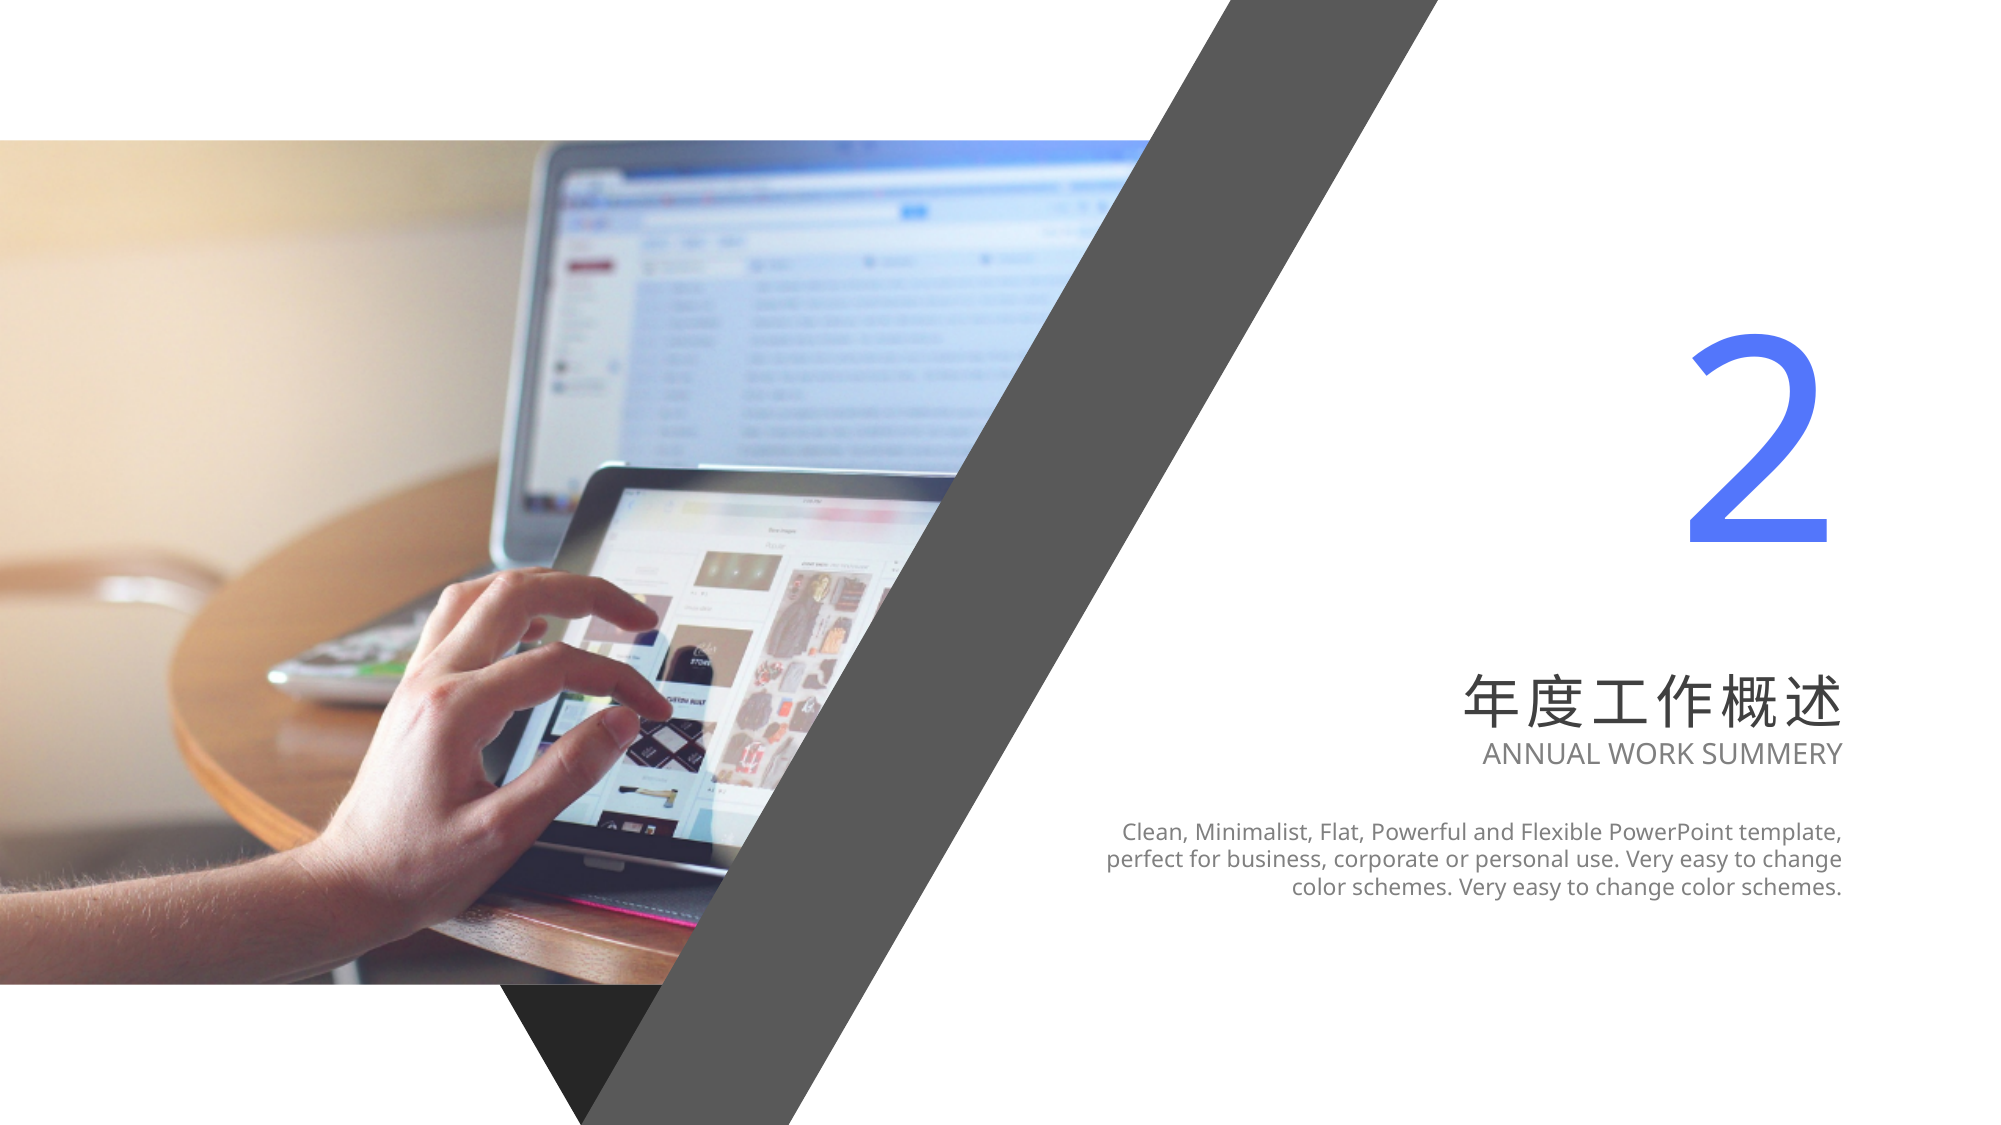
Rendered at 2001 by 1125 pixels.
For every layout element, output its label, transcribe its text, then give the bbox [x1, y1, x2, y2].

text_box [1439, 658, 1858, 909]
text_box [499, 0, 1439, 1125]
text_box [0, 139, 499, 986]
text_box 2 [1492, 247, 1858, 608]
